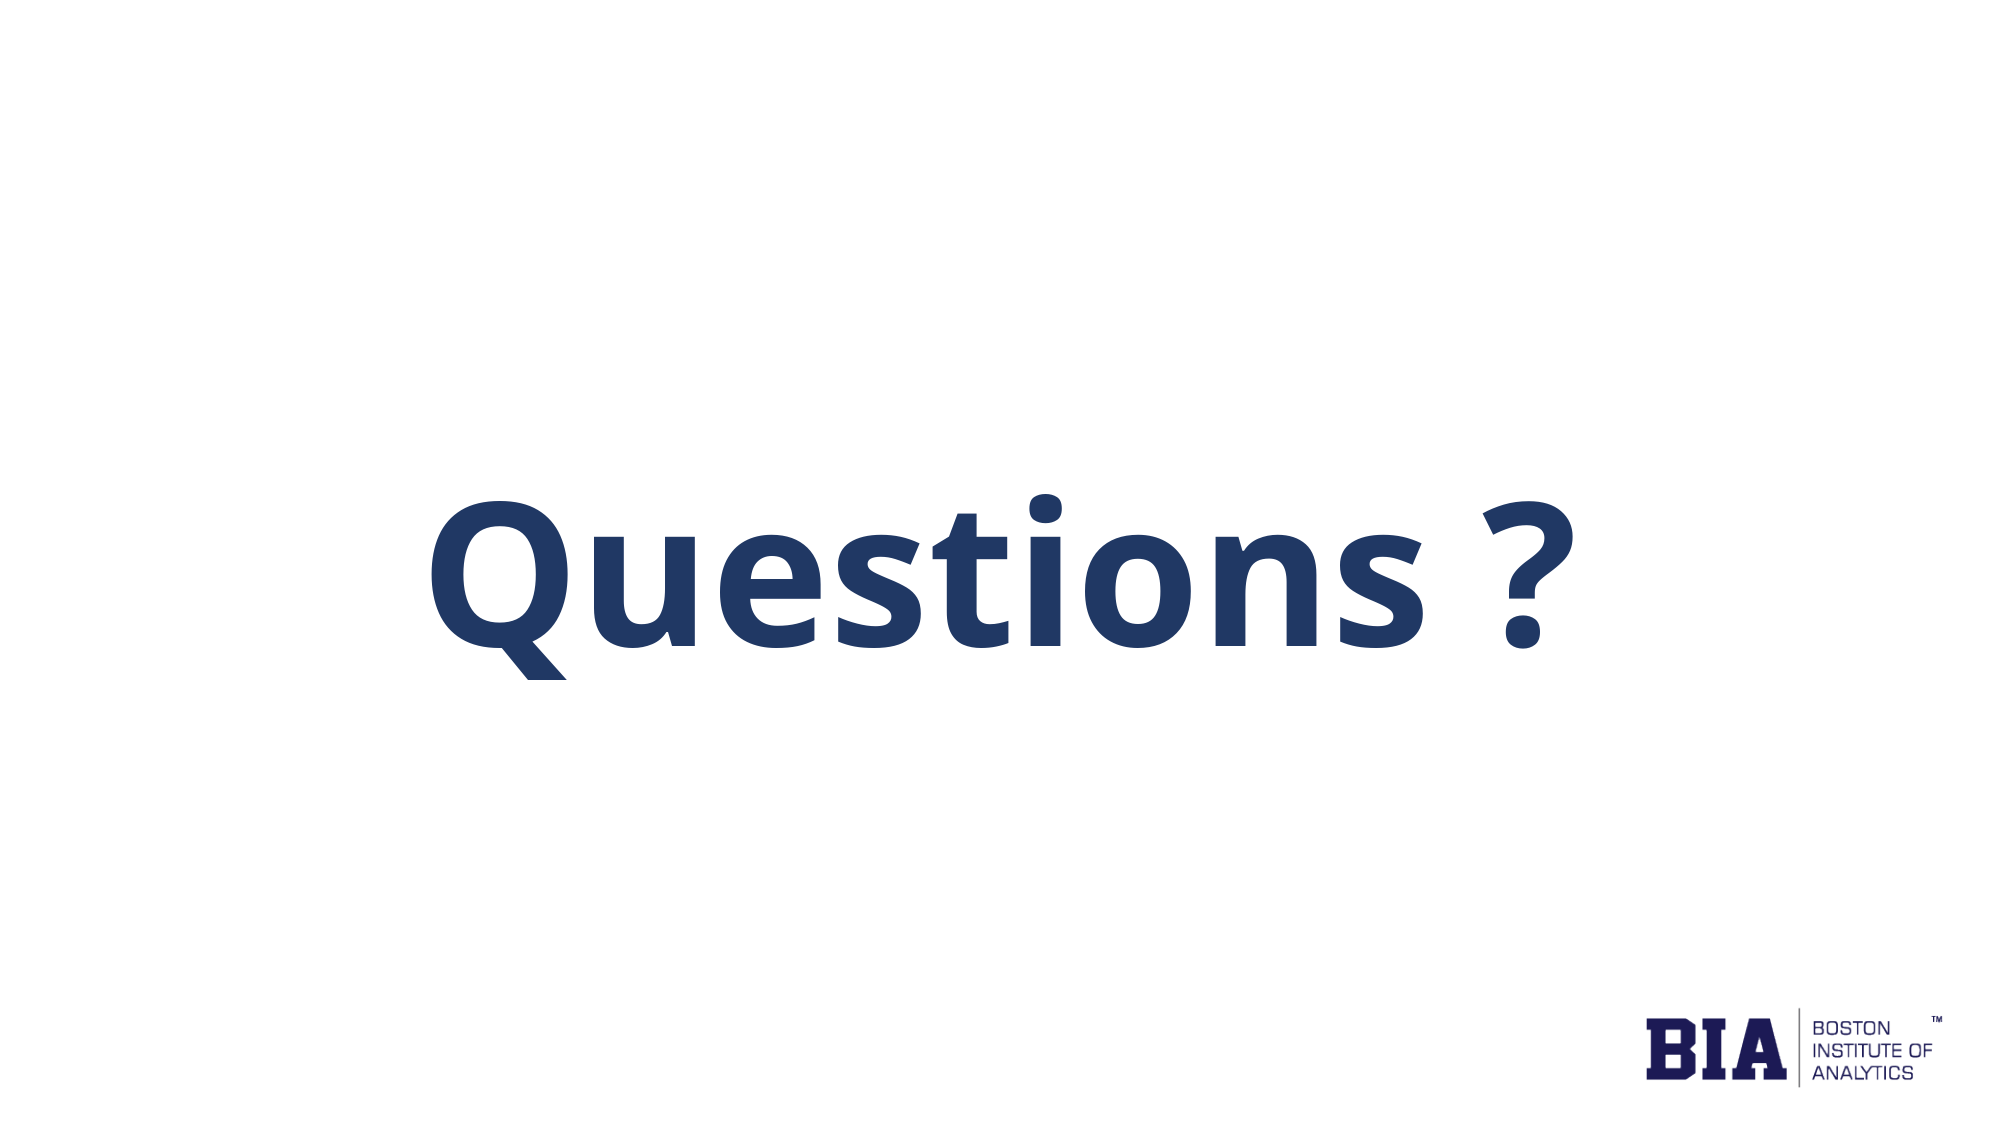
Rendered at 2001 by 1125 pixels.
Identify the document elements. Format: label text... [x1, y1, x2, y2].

picture [1624, 1000, 1957, 1095]
list Questions ? [137, 205, 1863, 920]
